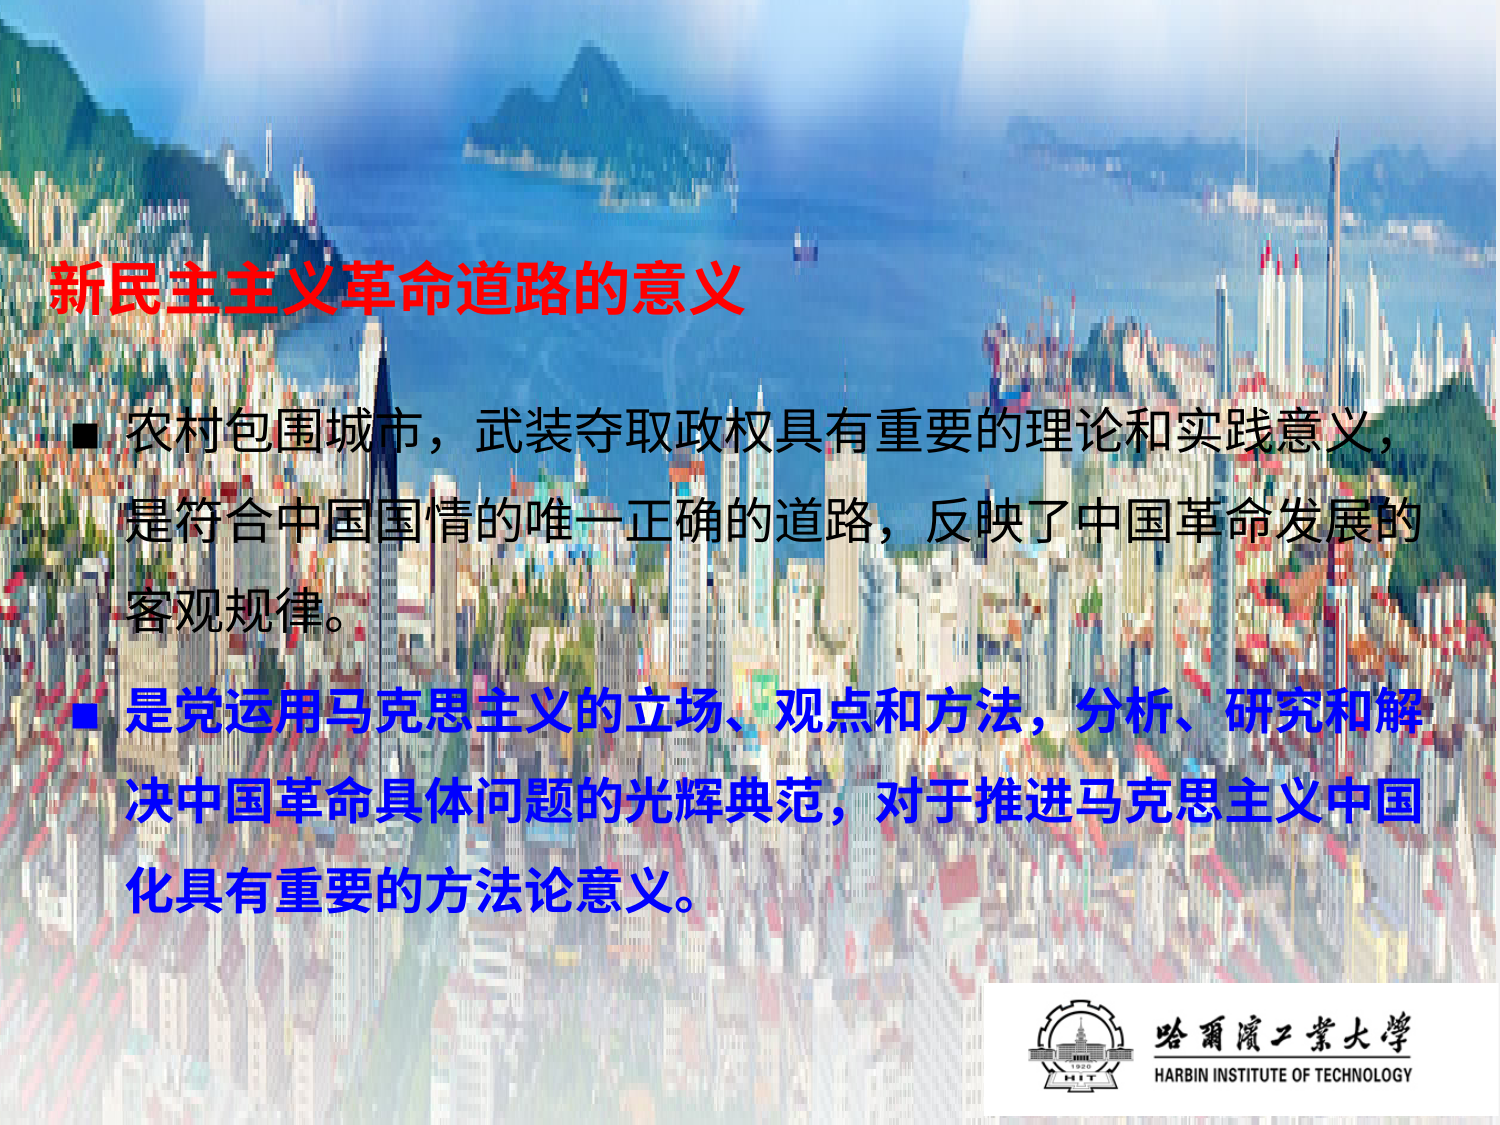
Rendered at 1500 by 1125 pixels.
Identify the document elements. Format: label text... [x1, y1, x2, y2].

picture [0, 0, 1500, 1125]
list 农村包围城市，武装夺取政权具有重要的理论和实践意义，是符合中国国情的唯一正确的道路，反映了中国革命发展的客观规律。 是党运用马克思主义的立场、观点和方法，分析、研究和解决中国革命具体问题的光辉典范，对于推进马克思主义中国化具有重要的方法论意义。 [53, 362, 1447, 949]
title 新民主主义革命道路的意义 [33, 211, 1384, 330]
